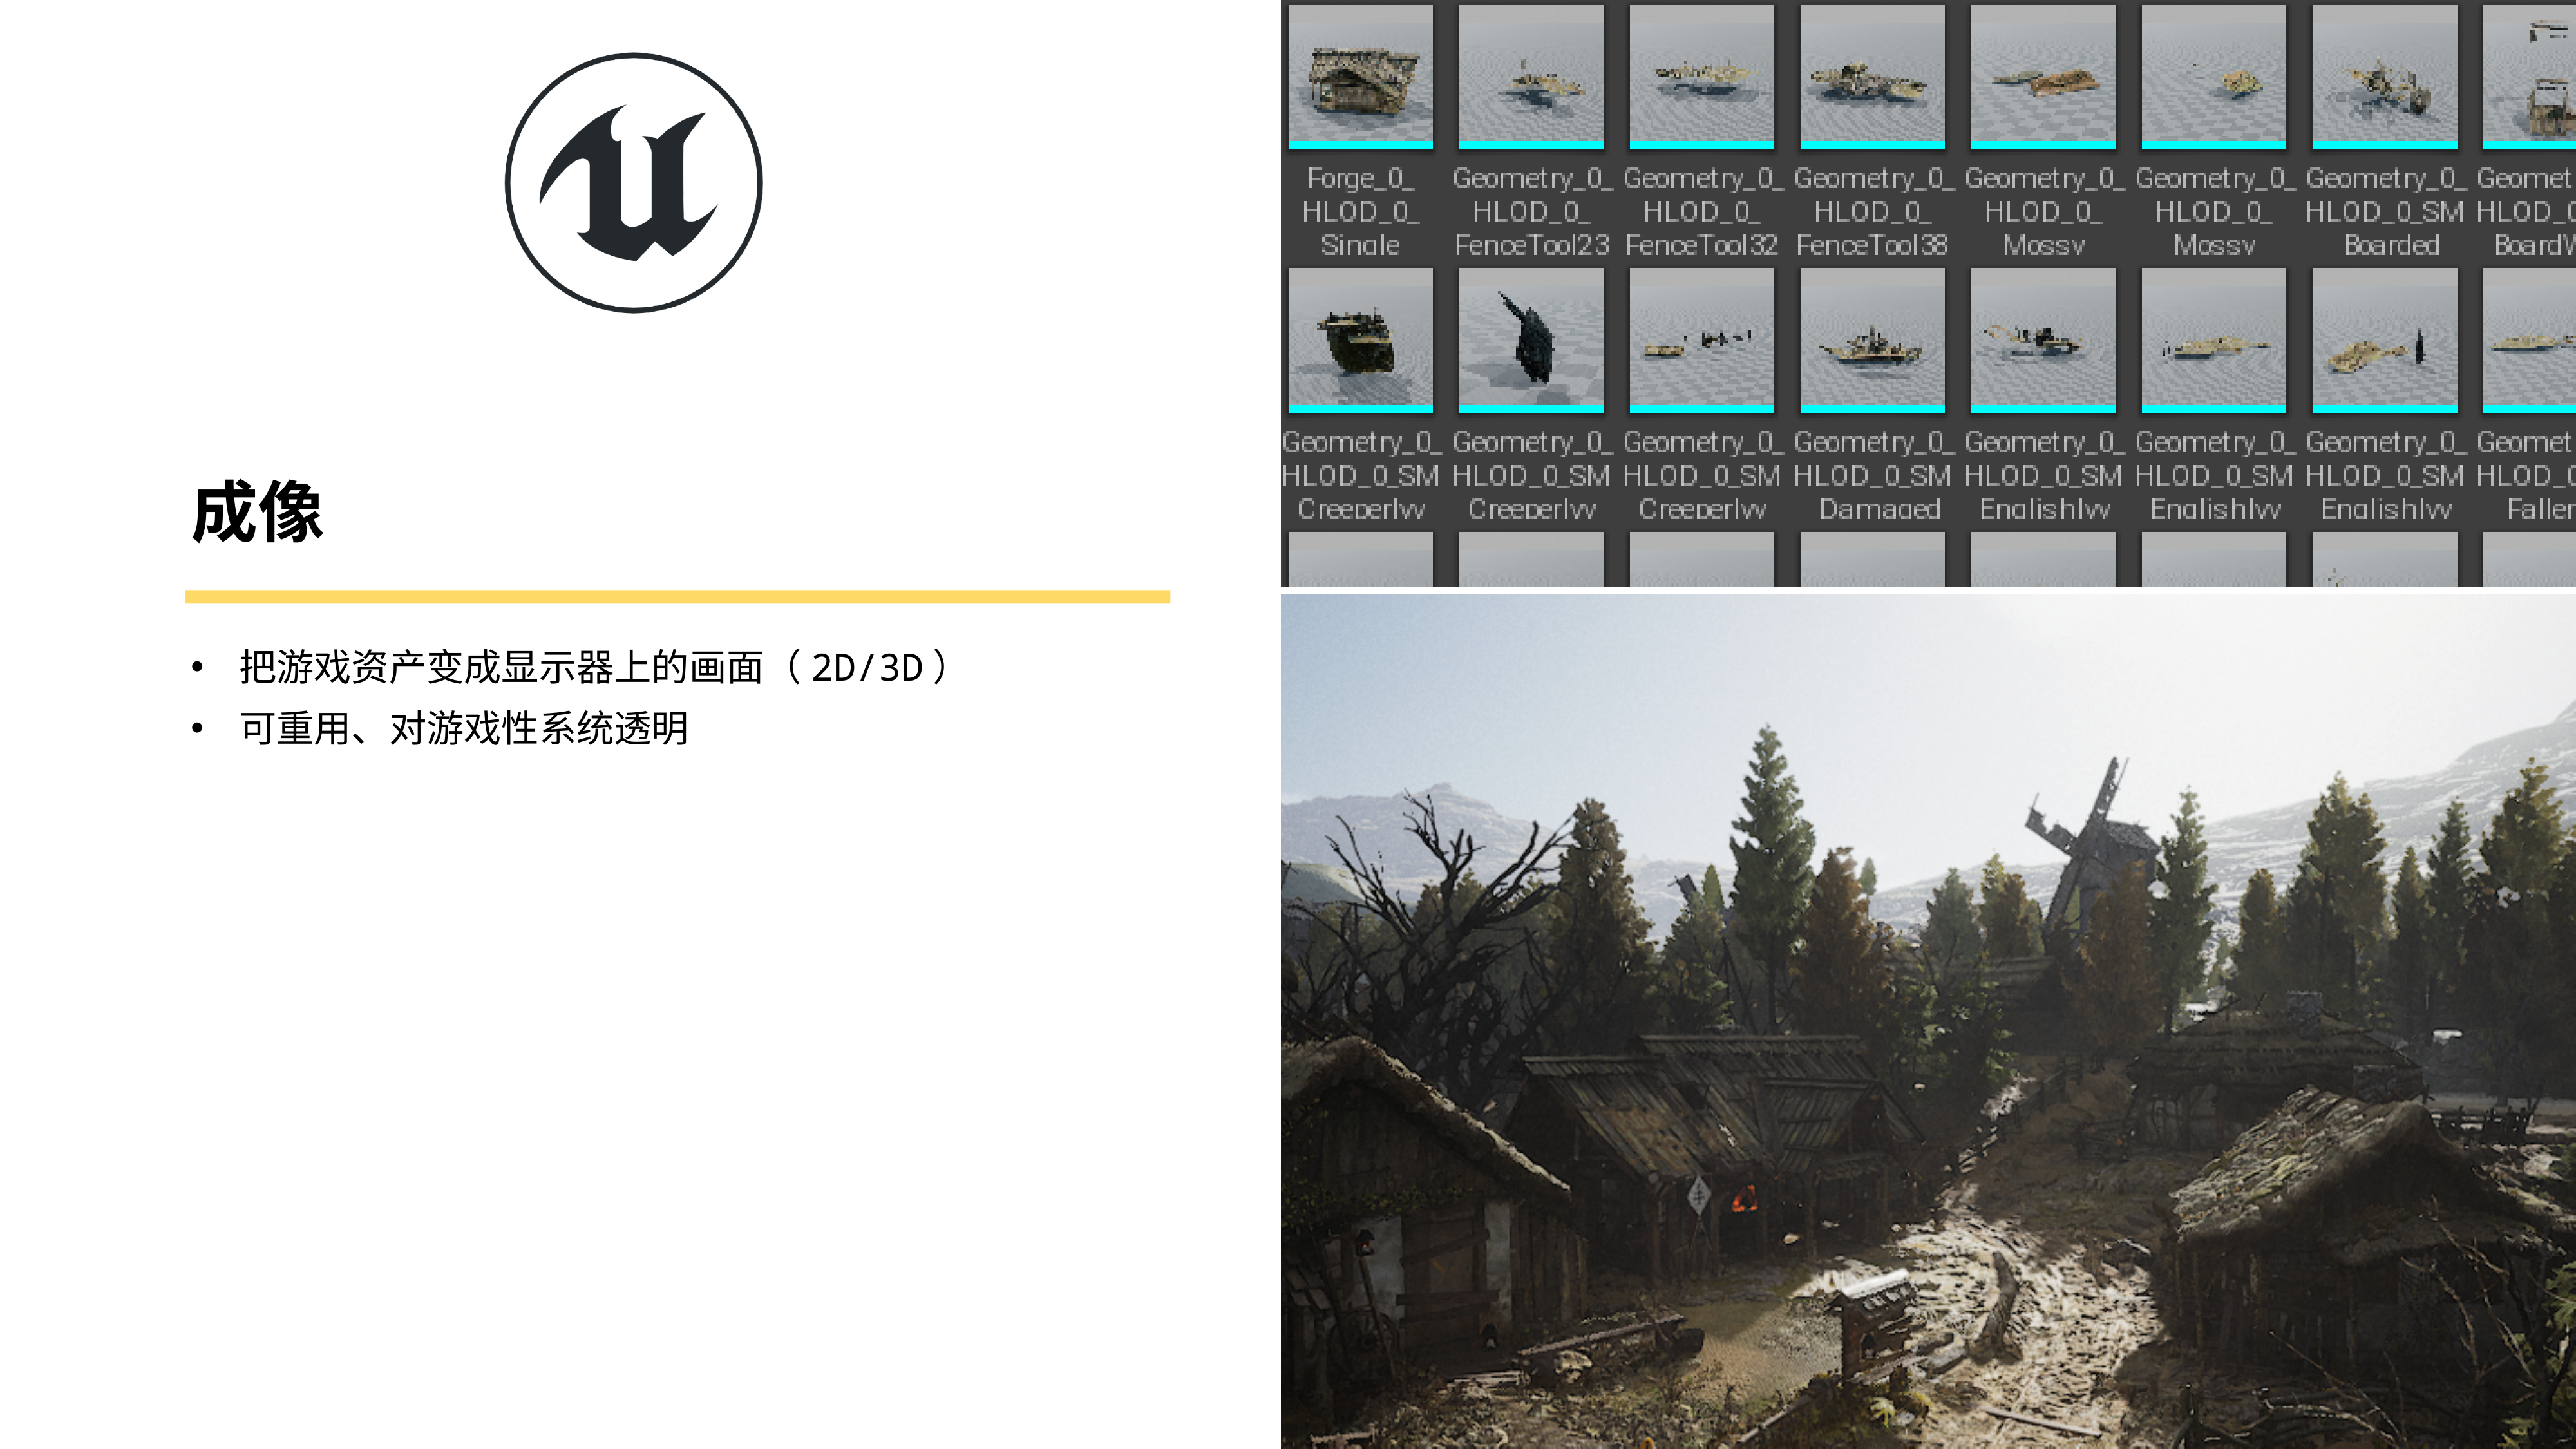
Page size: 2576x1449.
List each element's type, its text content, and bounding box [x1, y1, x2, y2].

picture [1281, 0, 2576, 587]
picture [1281, 593, 2576, 1449]
picture [495, 42, 773, 327]
text_box 成像 [185, 464, 1133, 556]
text_box [185, 590, 1171, 604]
text_box 把游戏资产变成显示器上的画面（2D/3D） 可重用、对游戏性系统透明 [185, 638, 1171, 755]
